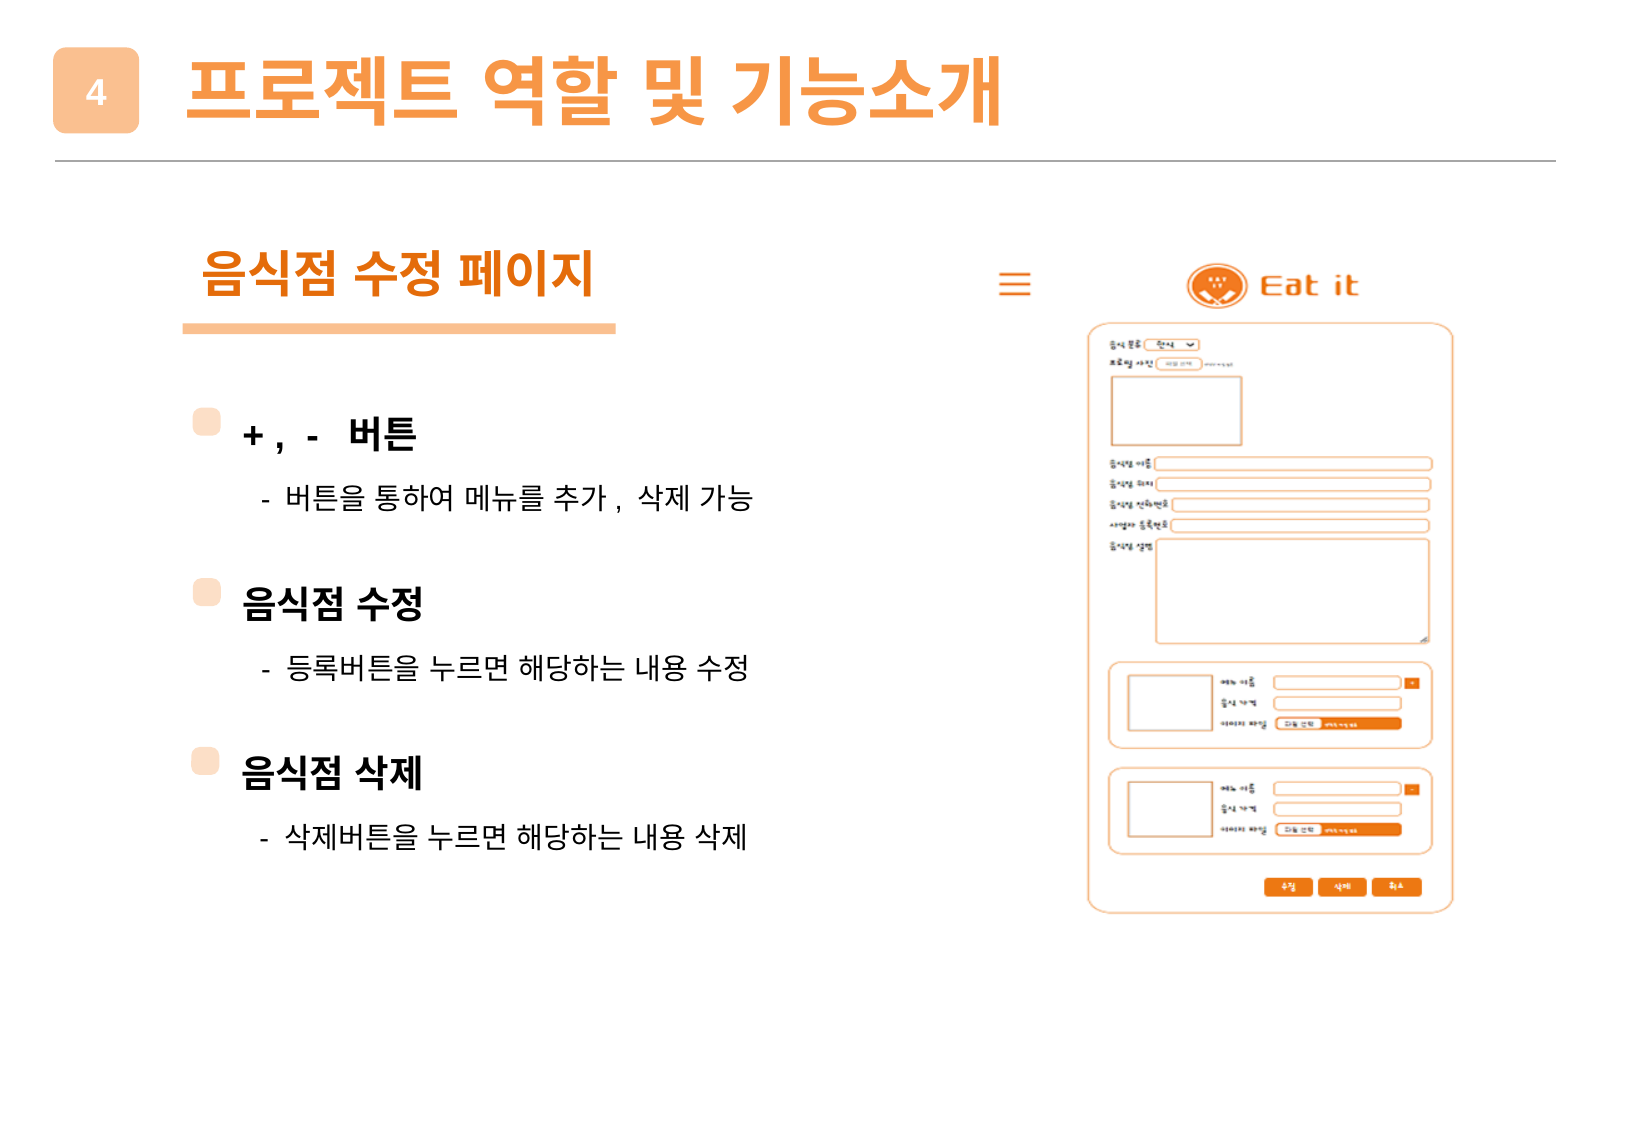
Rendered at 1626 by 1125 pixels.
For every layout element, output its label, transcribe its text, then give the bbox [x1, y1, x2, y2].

text_box 음식점 수정 - 등록버튼을 누르면 해당하는 내용 수정 [227, 551, 871, 694]
text_box [190, 576, 223, 609]
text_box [969, 234, 1601, 943]
text_box [189, 744, 222, 778]
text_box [103, 234, 695, 335]
text_box 음식점 삭제 - 삭제버튼을 누르면 해당하는 내용 삭제 [226, 720, 869, 863]
text_box 프로젝트 역할 및 기능소개 [169, 37, 1285, 143]
text_box [190, 405, 223, 438]
text_box 4 [50, 45, 142, 136]
text_box + , - 버튼 - 버튼을 통하여 메뉴를 추가, 삭제 가능 [227, 380, 871, 524]
